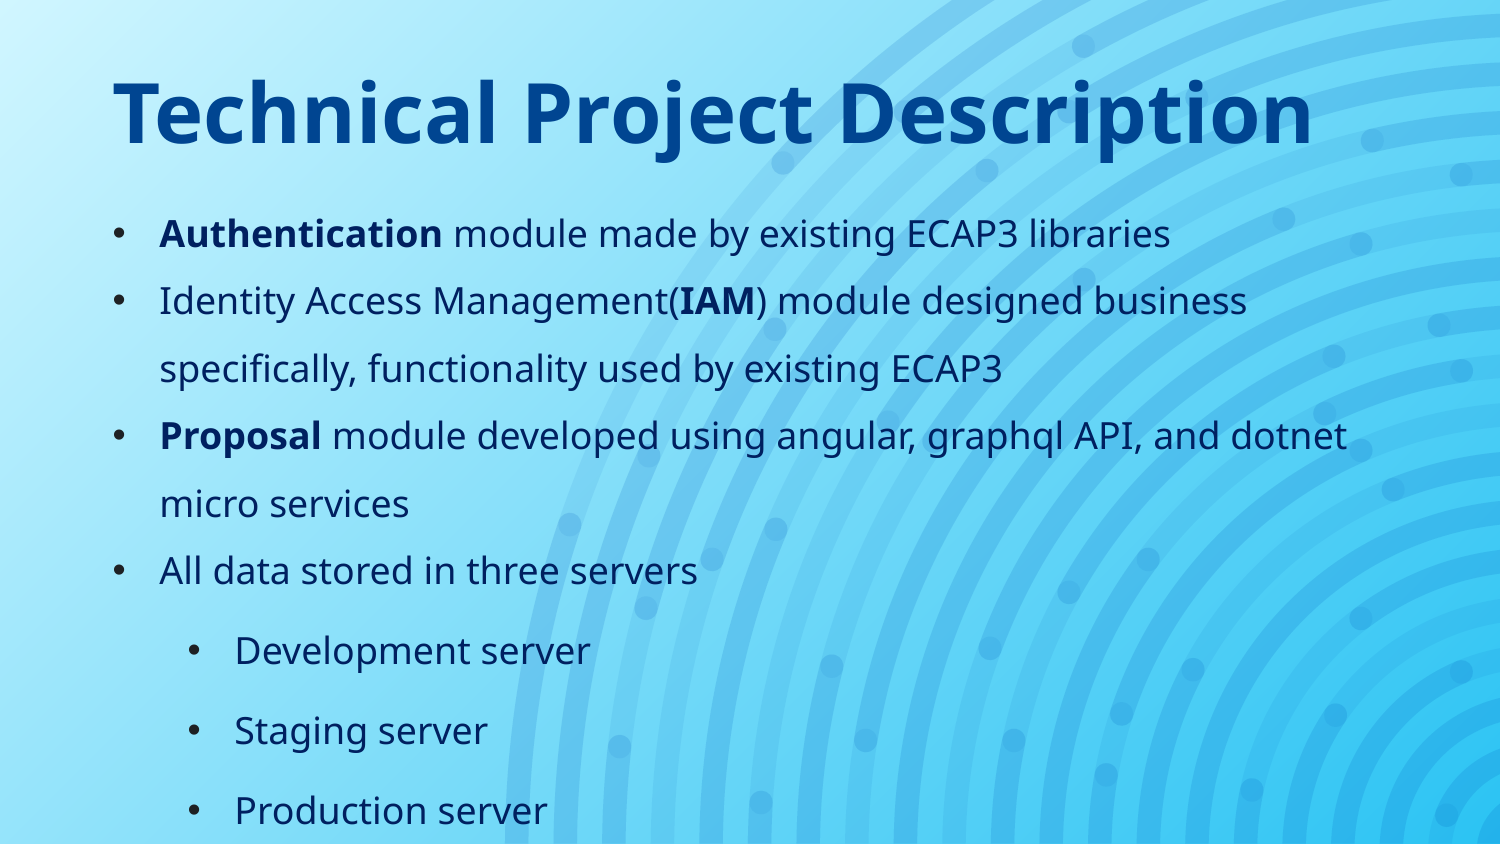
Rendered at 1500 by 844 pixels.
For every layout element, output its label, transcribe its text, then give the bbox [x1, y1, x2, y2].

subtitle Authentication module made by existing ECAP3 libraries Identity Access Management(IAM) module designed business specifically, functionality used by existing ECAP3 Proposal module developed using angular, graphql API, and dotnet micro services All data stored in three servers Development server Staging server Production server [112, 187, 1388, 844]
title Technical Project Description [112, 42, 1500, 162]
